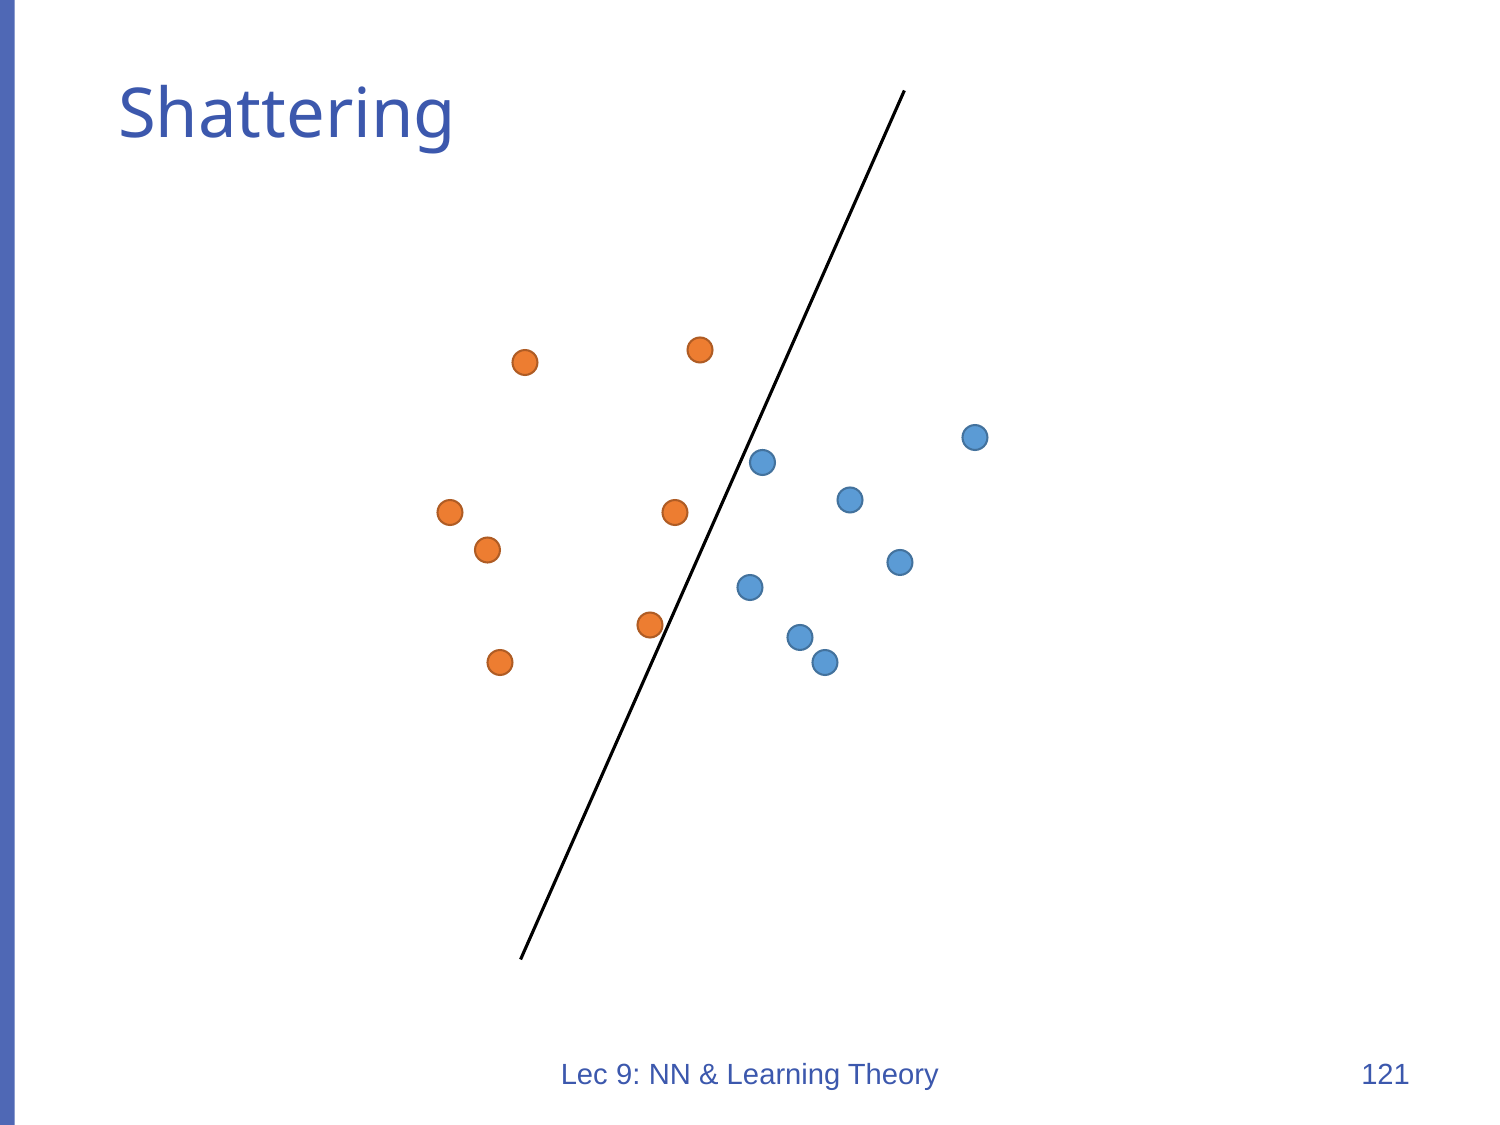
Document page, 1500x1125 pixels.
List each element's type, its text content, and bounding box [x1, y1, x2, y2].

text_box [811, 648, 839, 677]
text_box [636, 611, 664, 639]
text_box [886, 548, 914, 577]
text_box [436, 498, 464, 527]
text_box [486, 648, 514, 677]
text_box [748, 448, 777, 477]
text_box [786, 623, 814, 652]
text_box [511, 348, 539, 377]
footer Lec 9: NN & Learning Theory [496, 1042, 1004, 1103]
text_box [836, 486, 864, 514]
text_box [736, 573, 764, 602]
text_box [661, 498, 689, 527]
slide_number 121 [1074, 1042, 1425, 1103]
text_box [519, 89, 906, 961]
text_box [961, 423, 989, 452]
text_box [686, 336, 714, 364]
title Shattering [103, 59, 1397, 171]
text_box [473, 536, 502, 564]
